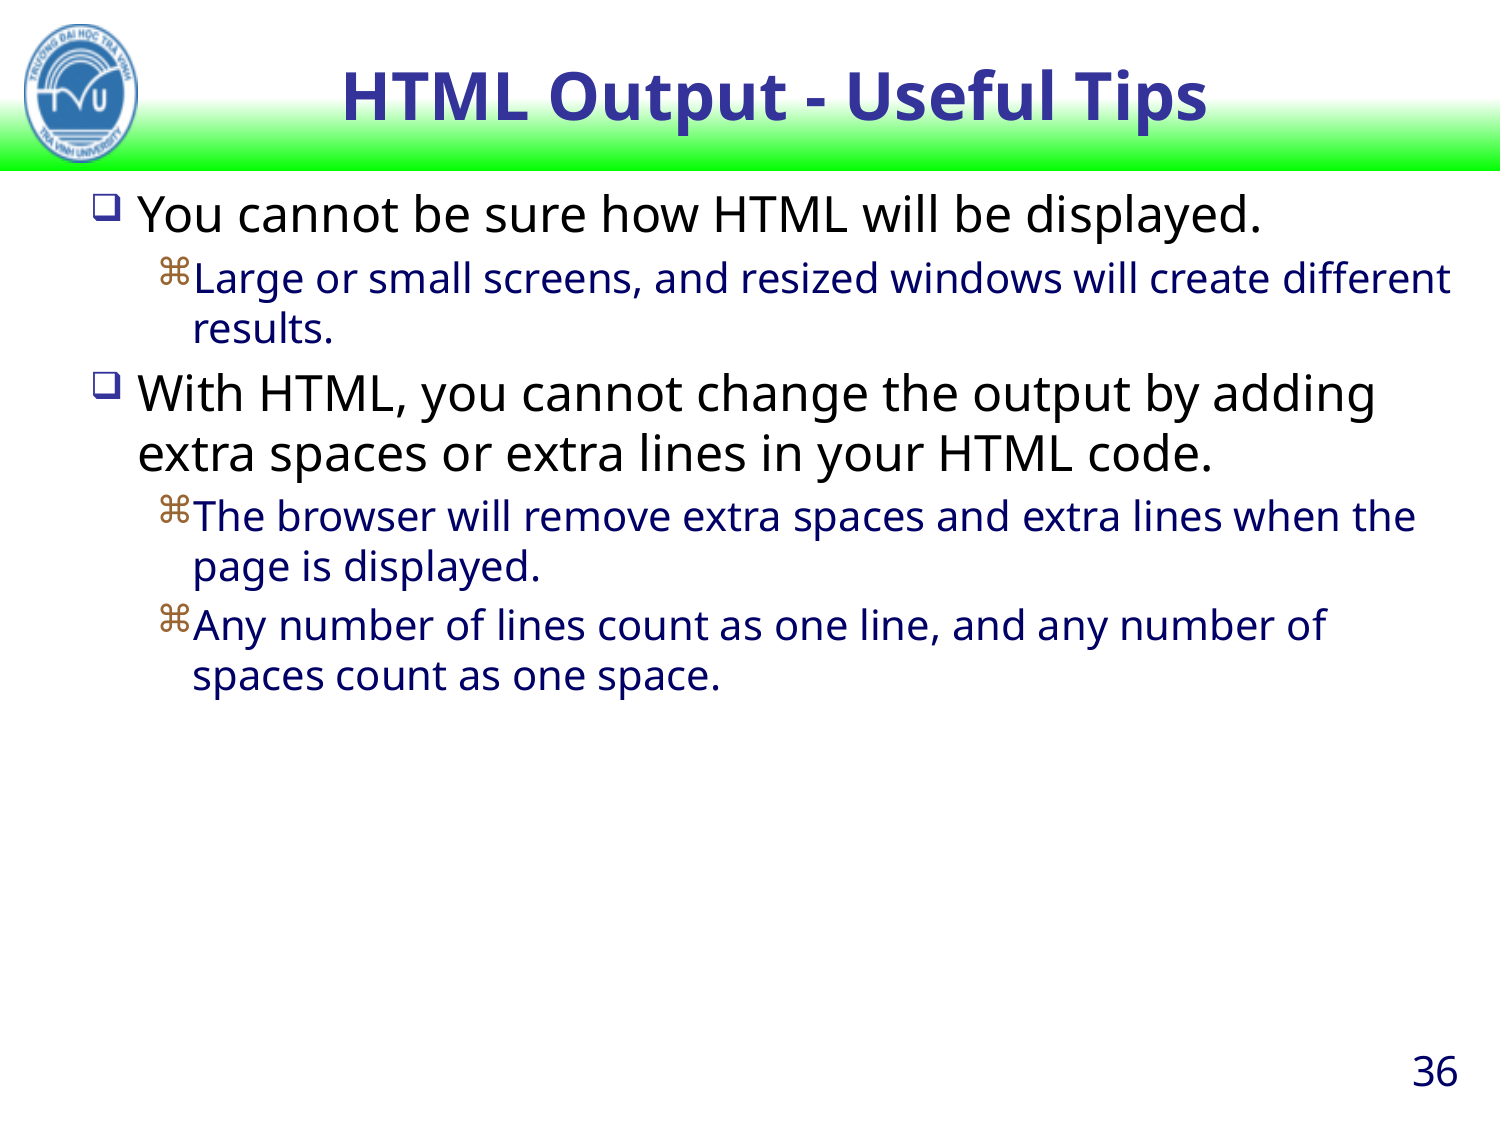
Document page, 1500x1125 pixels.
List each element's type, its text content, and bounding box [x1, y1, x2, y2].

slide_number 36 [1312, 1037, 1476, 1101]
list You cannot be sure how HTML will be displayed. Large or small screens, and resized windows will create different results. With HTML, you cannot change the output by adding extra spaces or extra lines in your HTML code. The browser will remove extra spaces and extra lines when the page is displayed. Any number of lines count as one line, and any number of spaces count as one space. [74, 174, 1476, 1051]
title HTML Output - Useful Tips [74, 24, 1476, 163]
picture [24, 24, 74, 163]
